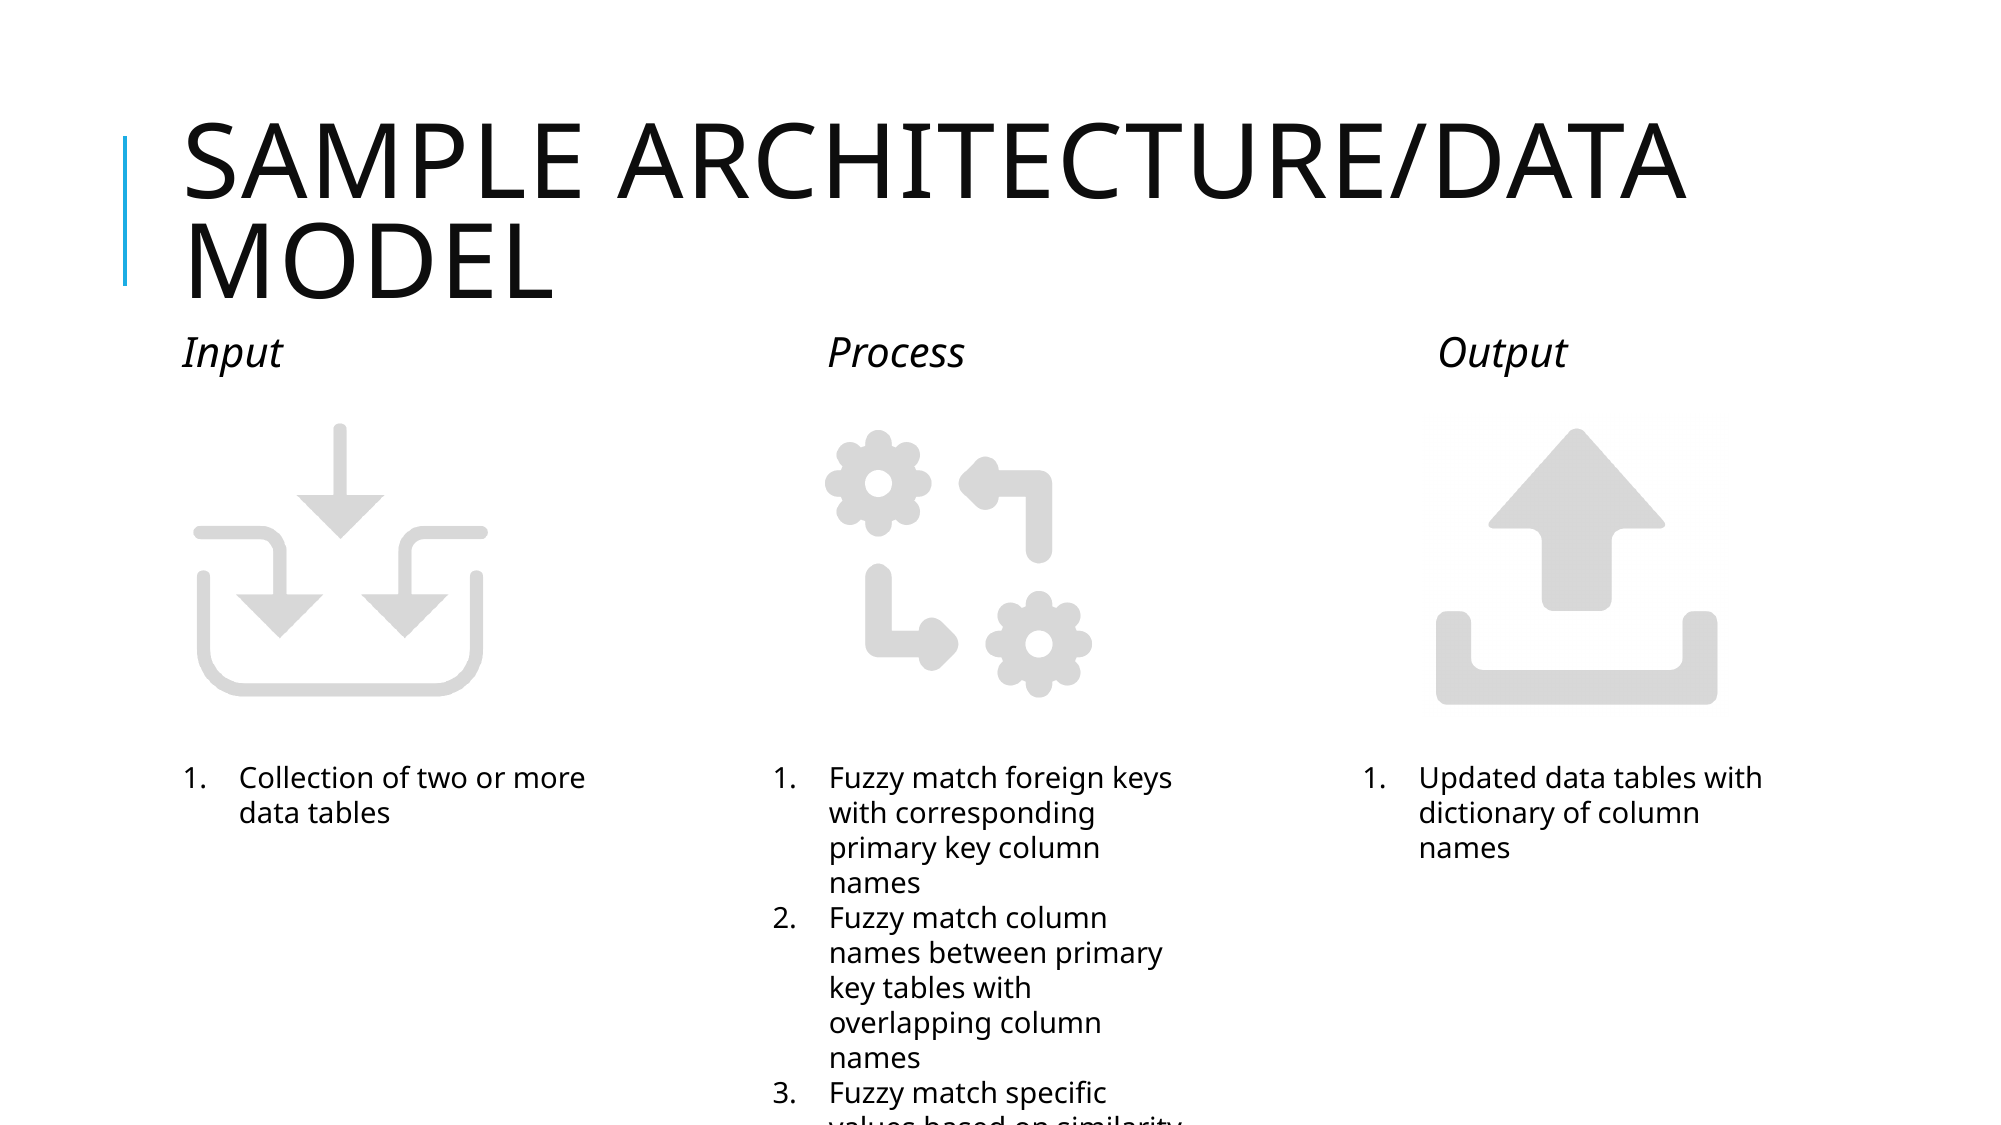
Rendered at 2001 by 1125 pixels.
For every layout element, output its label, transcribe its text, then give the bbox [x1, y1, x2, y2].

text_box Output [1422, 317, 1596, 383]
picture [1422, 413, 1729, 717]
title Sample architecture/data model [168, 96, 1763, 342]
text_box Collection of two or more data tables [168, 752, 624, 837]
text_box Updated data tables with dictionary of column names [1347, 752, 1803, 872]
text_box Input [168, 317, 341, 383]
picture [811, 411, 1119, 719]
text_box Fuzzy match foreign keys with corresponding primary key column names Fuzzy match column names between primary key tables with overlapping column names Fuzzy match specific values based on similarity metrics [757, 752, 1214, 1125]
picture [167, 411, 509, 719]
text_box Process [812, 317, 986, 383]
